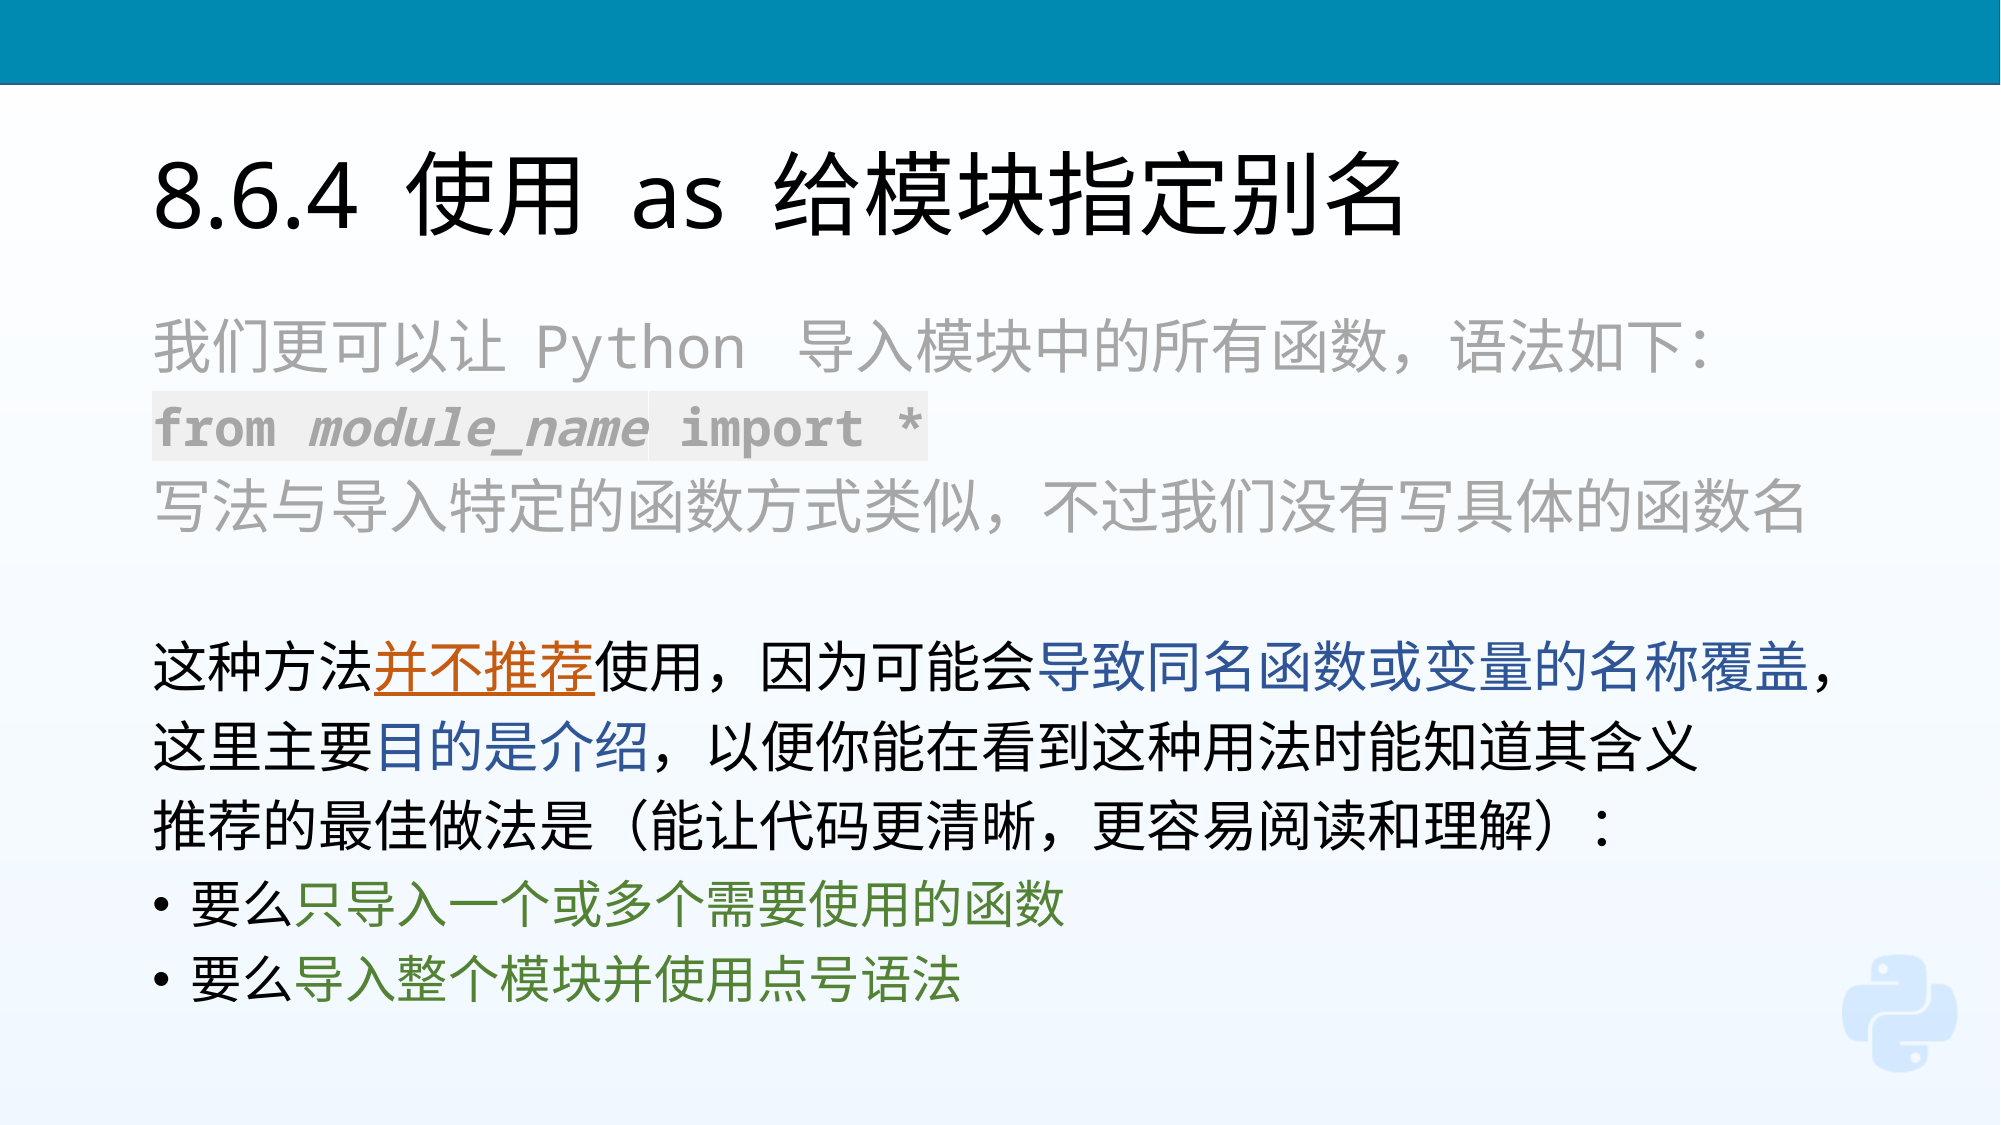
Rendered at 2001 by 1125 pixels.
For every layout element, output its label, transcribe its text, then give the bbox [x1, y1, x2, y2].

title 8.6.4 使用 as 给模块指定别名 [137, 115, 1863, 282]
picture [1842, 946, 1958, 1081]
list 我们更可以让 Python 导入模块中的所有函数，语法如下： from module_name import * 写法与导入特定的函数方式类似，不过我们没有写具体的函数名 这种方法并不推荐使用，因为可能会导致同名函数或变量的名称覆盖， 这里主要目的是介绍，以便你能在看到这种用法时能知道其含义 推荐的最佳做法是（能让代码更清晰，更容易阅读和理解）： 要么只导入一个或多个需要使用的函数 要么导入整个模块并使用点号语法 [137, 310, 1863, 1024]
